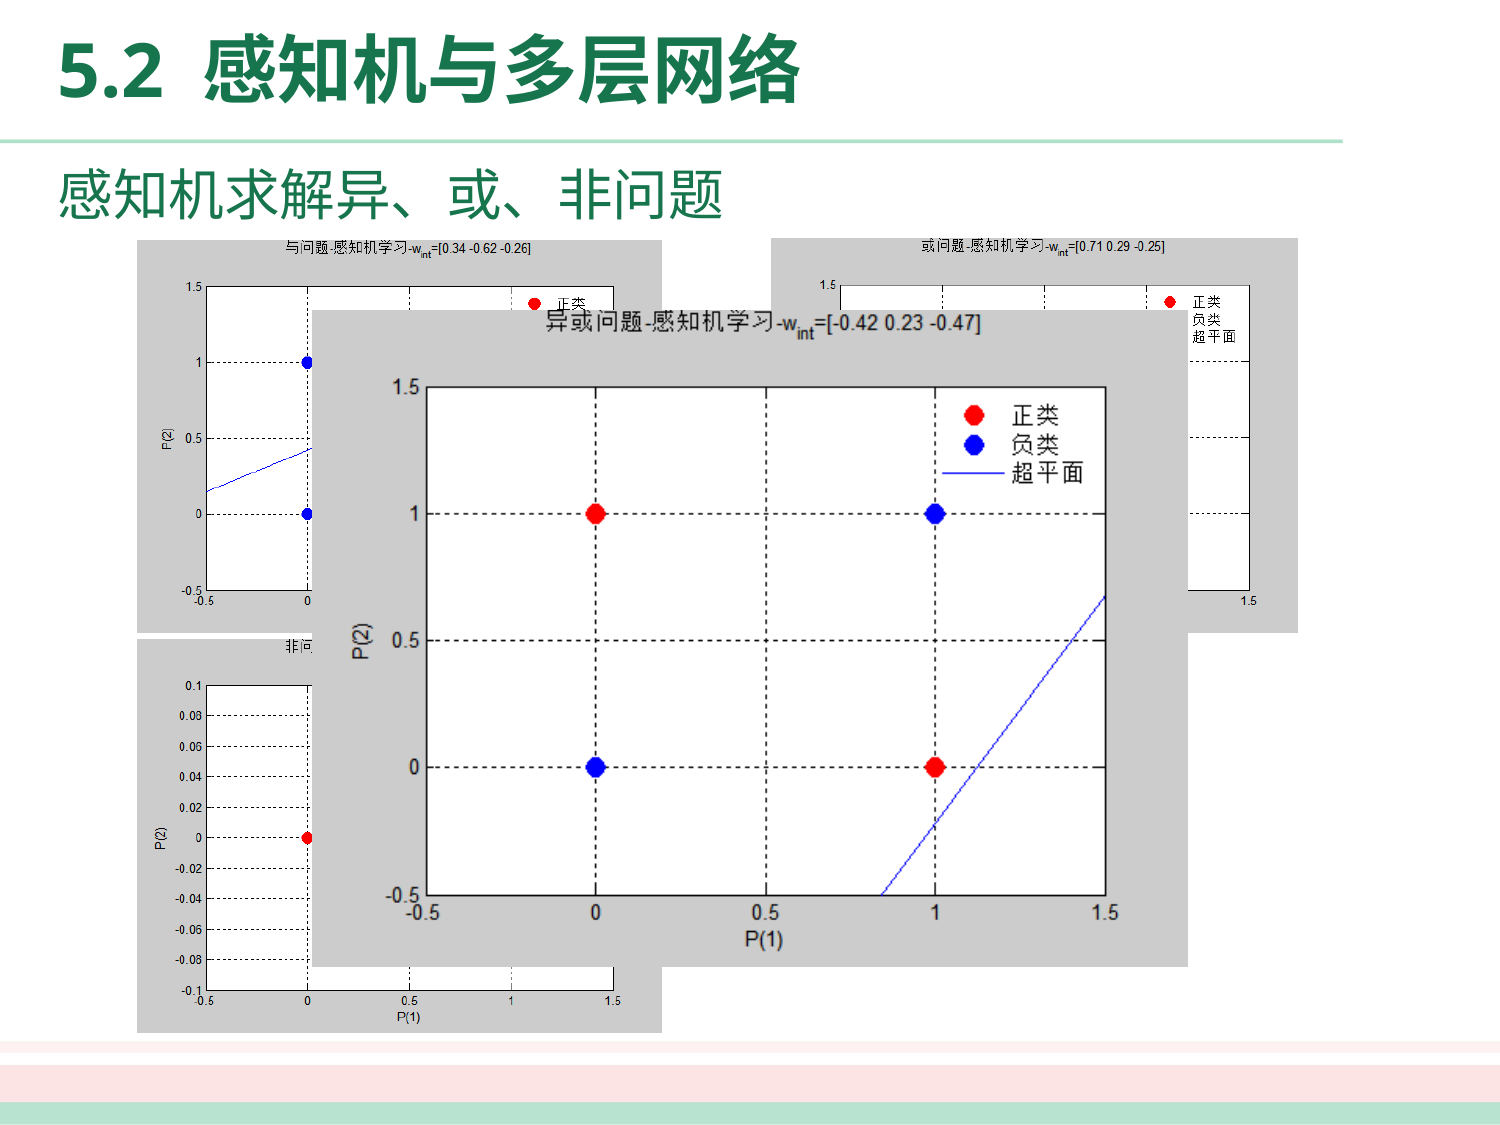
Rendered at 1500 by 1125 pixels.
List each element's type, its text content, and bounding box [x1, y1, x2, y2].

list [312, 310, 1188, 967]
title 5.2 感知机与多层网络 [42, 8, 1223, 138]
picture [0, 0, 1500, 1125]
list 感知机求解异、或、非问题 [42, 160, 1459, 236]
